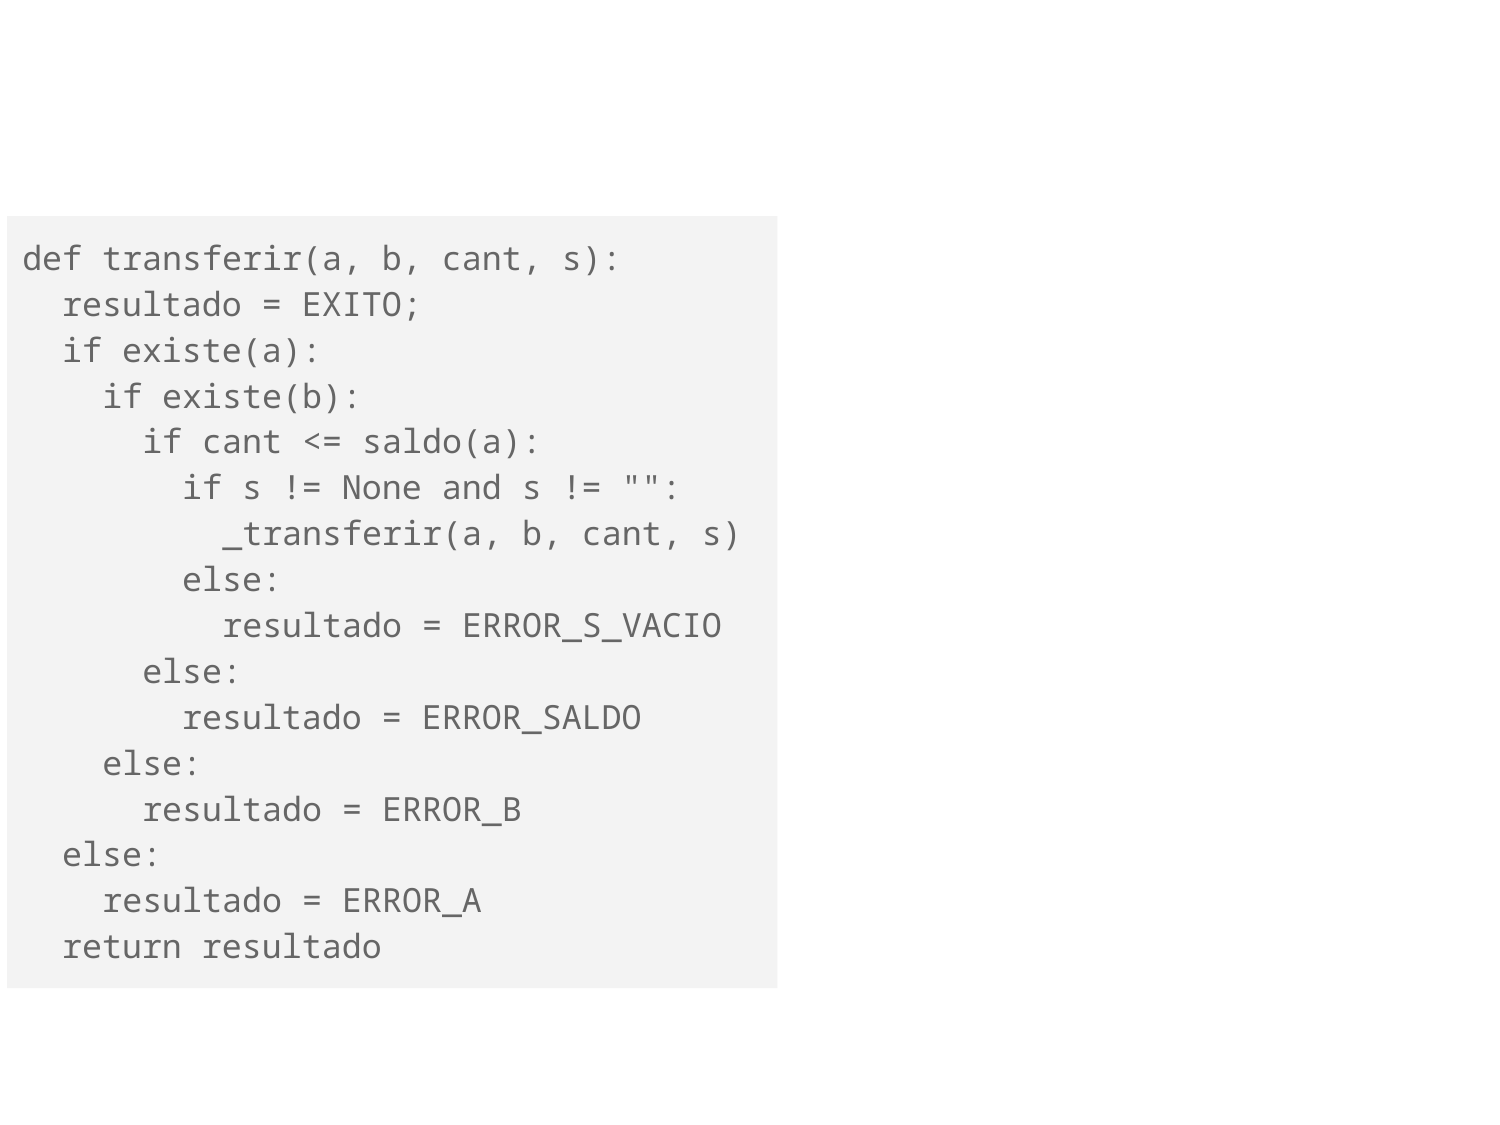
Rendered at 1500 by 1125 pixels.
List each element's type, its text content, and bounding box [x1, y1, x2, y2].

list def transferir(a, b, cant, s): resultado = EXITO; if existe(a): if existe(b): if cant <= saldo(a): if s != None and s != "": _transferir(a, b, cant, s) else: resultado = ERROR_S_VACIO else: resultado = ERROR_SALDO else: resultado = ERROR_B else: resultado = ERROR_A return resultado [7, 216, 778, 989]
